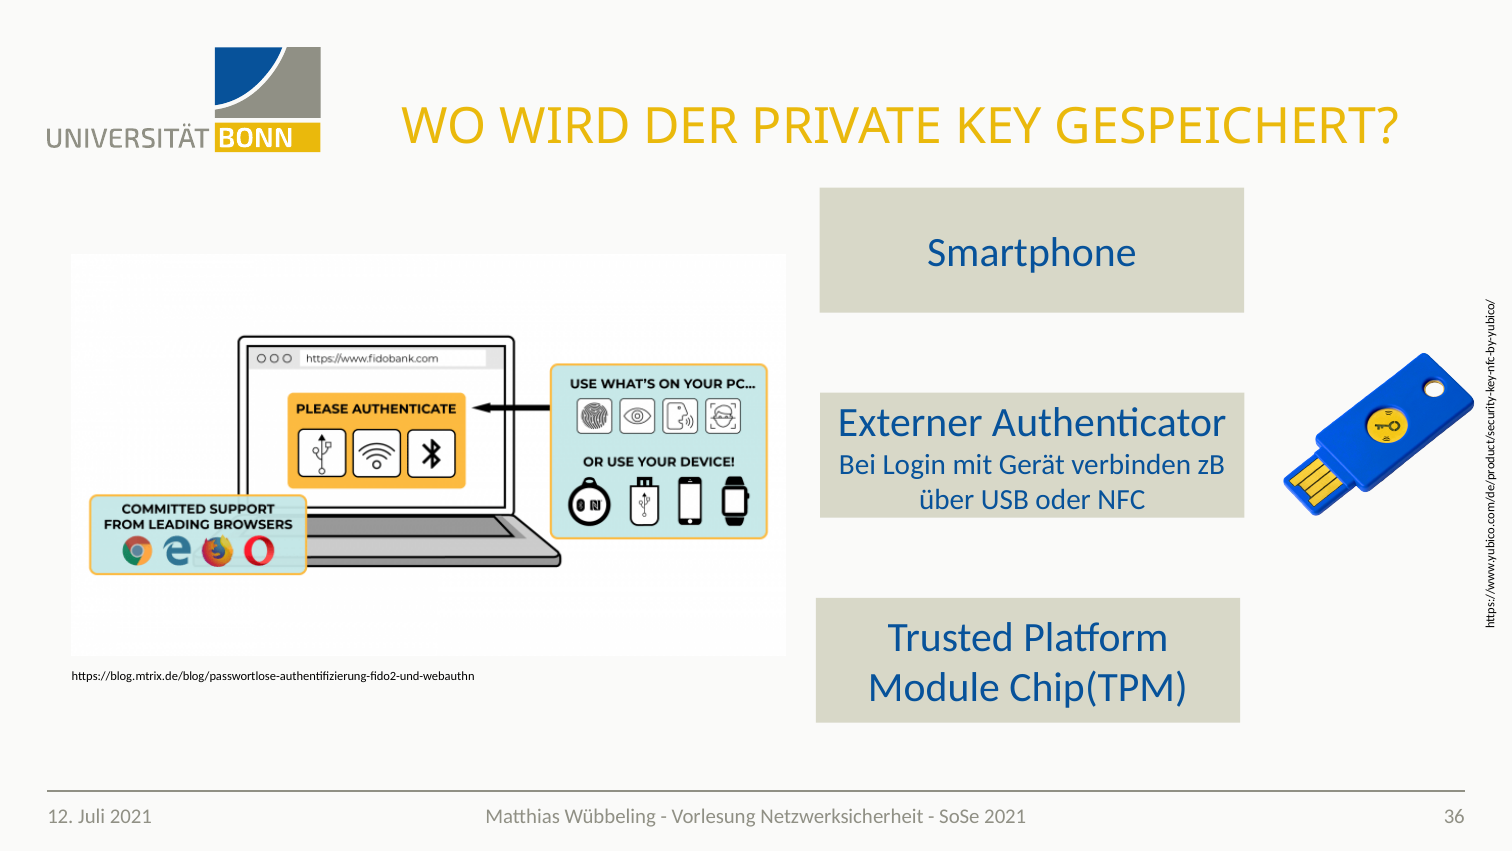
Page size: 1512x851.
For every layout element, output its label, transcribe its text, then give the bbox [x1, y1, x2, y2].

title Wo wird der Private Key gespeichert? [401, 47, 1465, 154]
text_box https://www.yubico.com/de/product/security-key-nfc-by-yubico/ [1481, 178, 1497, 629]
text_box Externer Authenticator Bei Login mit Gerät verbinden zB über USB oder NFC [818, 391, 1247, 520]
text_box Smartphone [818, 186, 1246, 315]
slide_number 36 [1370, 791, 1465, 839]
picture [71, 254, 786, 656]
picture [1275, 332, 1481, 537]
text_box https://blog.mtrix.de/blog/passwortlose-authentifizierung-fido2-und-webauthn [71, 667, 522, 683]
footer Matthias Wübbeling - Vorlesung Netzwerksicherheit - SoSe 2021 [342, 791, 1170, 839]
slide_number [47, 791, 189, 839]
text_box Trusted Platform Module Chip(TPM) [814, 596, 1242, 725]
